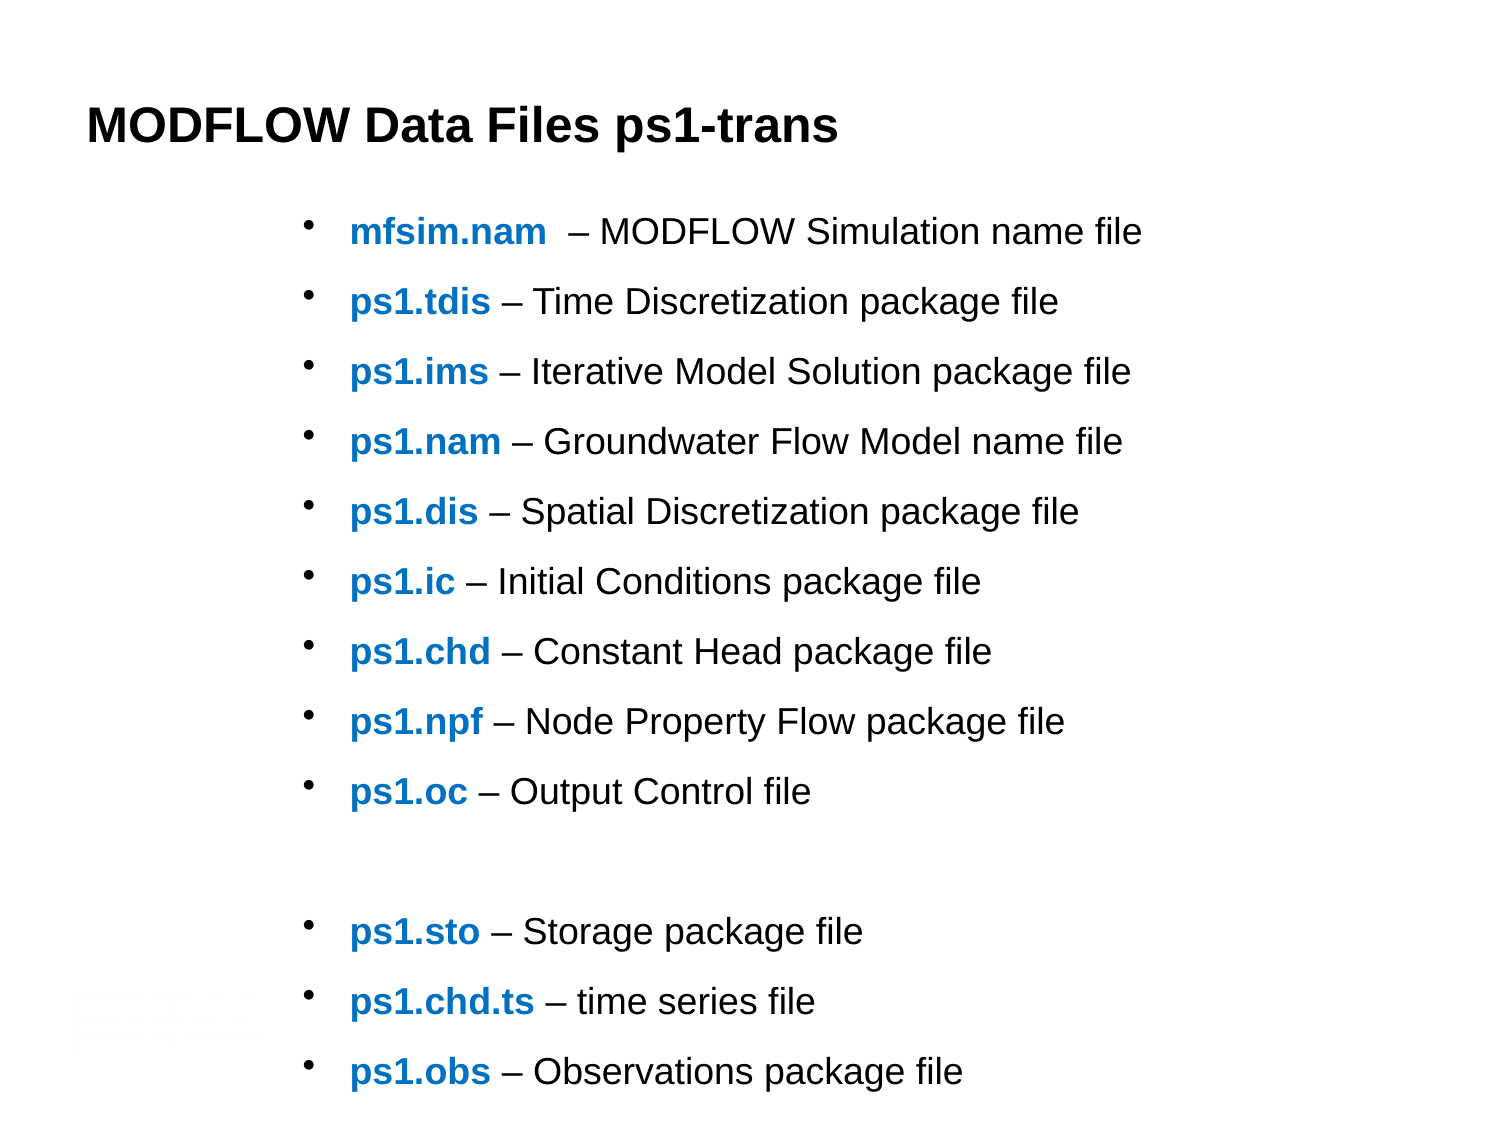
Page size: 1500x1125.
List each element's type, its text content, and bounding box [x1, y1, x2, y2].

title MODFLOW Data Files ps1-trans [71, 45, 1418, 200]
text_box mfsim.nam – MODFLOW Simulation name file ps1.tdis – Time Discretization package file ps1.ims – Iterative Model Solution package file ps1.nam – Groundwater Flow Model name file ps1.dis – Spatial Discretization package file ps1.ic – Initial Conditions package file ps1.chd – Constant Head package file ps1.npf – Node Property Flow package file ps1.oc – Output Control file ps1.sto – Storage package file ps1.chd.ts – time series file ps1.obs – Observations package file [288, 199, 1202, 1125]
